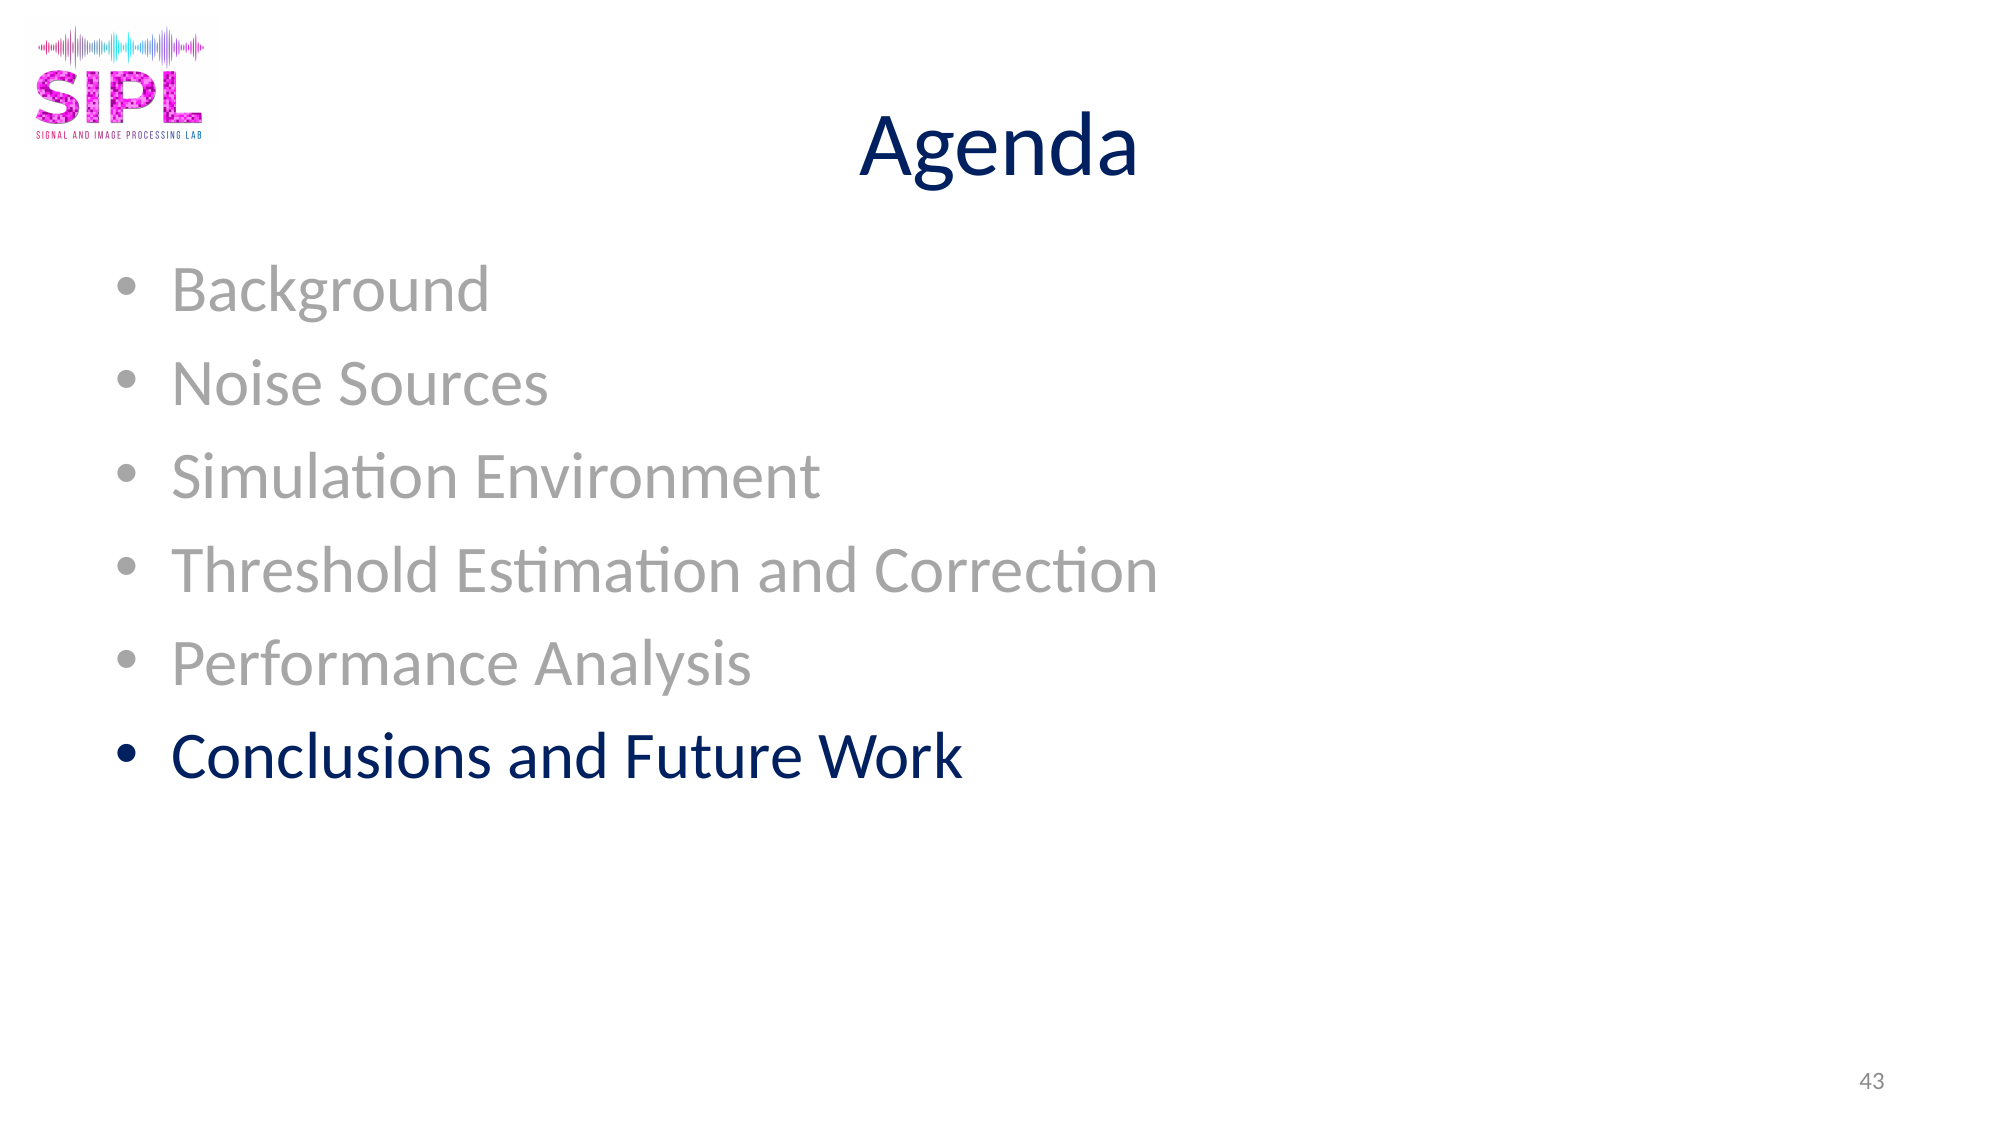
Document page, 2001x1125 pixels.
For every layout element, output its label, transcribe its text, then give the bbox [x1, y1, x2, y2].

slide_number 43 [1433, 1050, 1900, 1110]
list Background Noise Sources Simulation Environment Threshold Estimation and Correction Performance Analysis Conclusions and Future Work [99, 237, 1900, 845]
title Agenda [99, 45, 1900, 233]
picture [24, 15, 218, 144]
